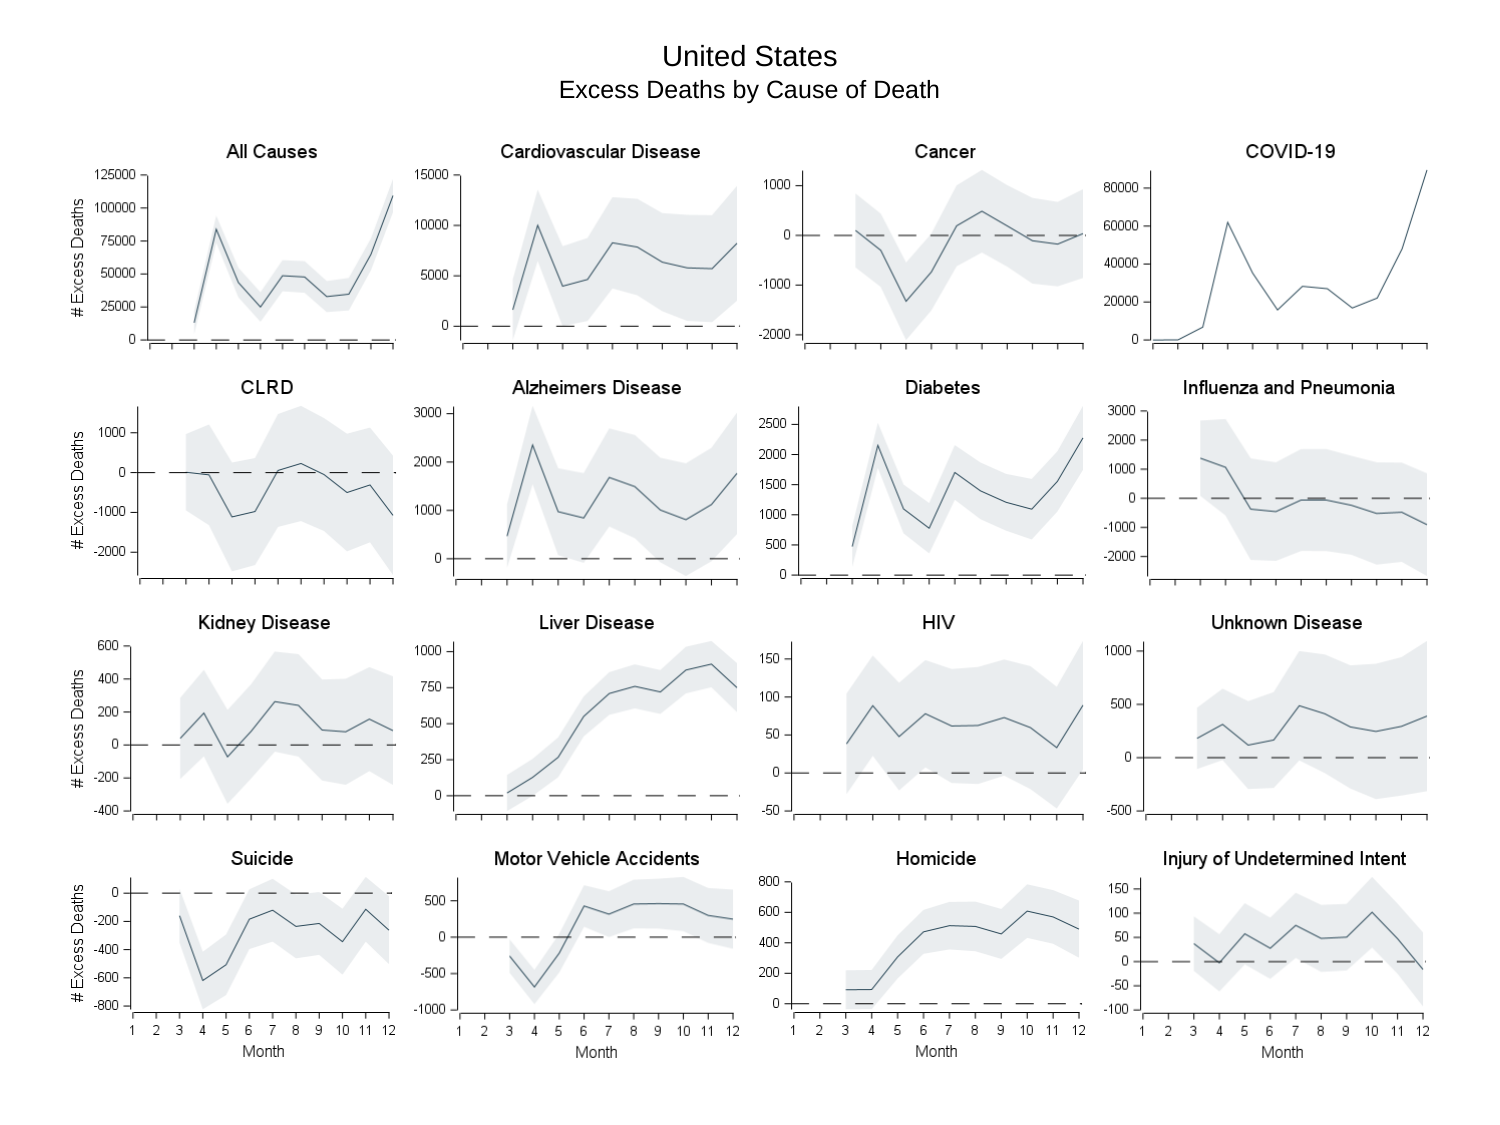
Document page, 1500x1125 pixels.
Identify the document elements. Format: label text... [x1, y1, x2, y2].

picture [1098, 136, 1437, 363]
picture [753, 607, 1092, 833]
picture [1098, 842, 1437, 1069]
picture [63, 842, 402, 1069]
picture [63, 372, 402, 598]
picture [63, 136, 402, 362]
picture [408, 842, 747, 1069]
picture [1098, 371, 1437, 598]
picture [753, 372, 1092, 598]
picture [63, 607, 402, 833]
picture [753, 136, 1092, 362]
picture [753, 842, 1092, 1069]
picture [1098, 607, 1437, 833]
title Excess Deaths by Cause of Death [37, 73, 1463, 104]
picture [408, 136, 747, 363]
picture [408, 371, 747, 598]
picture [408, 607, 747, 833]
title United States [37, 37, 1463, 73]
